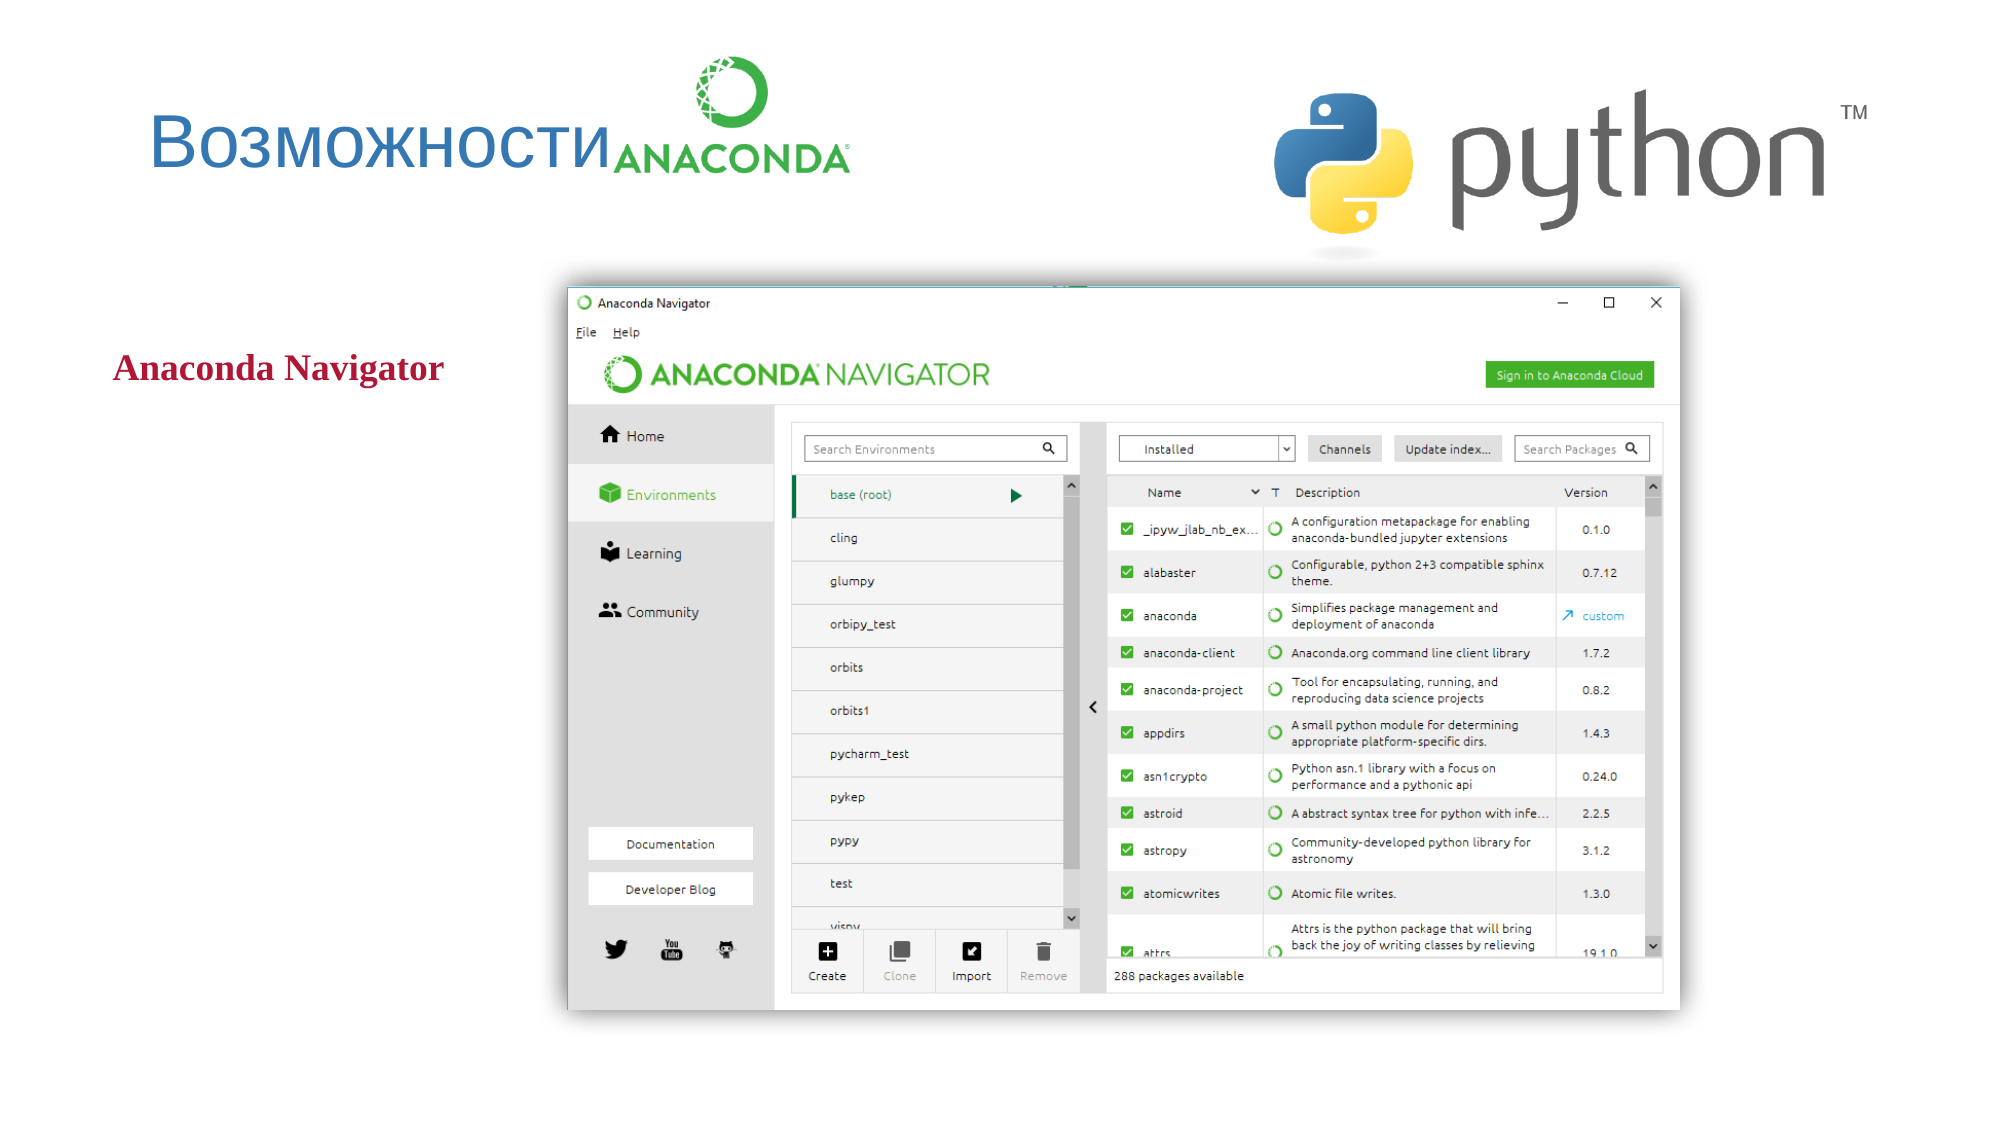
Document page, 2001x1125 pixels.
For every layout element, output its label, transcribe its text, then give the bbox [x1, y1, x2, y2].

picture [1267, 85, 1874, 266]
text_box Возможности [133, 85, 628, 190]
picture [611, 53, 854, 176]
text_box Anaconda Navigator [97, 335, 460, 396]
picture [567, 285, 1681, 1010]
